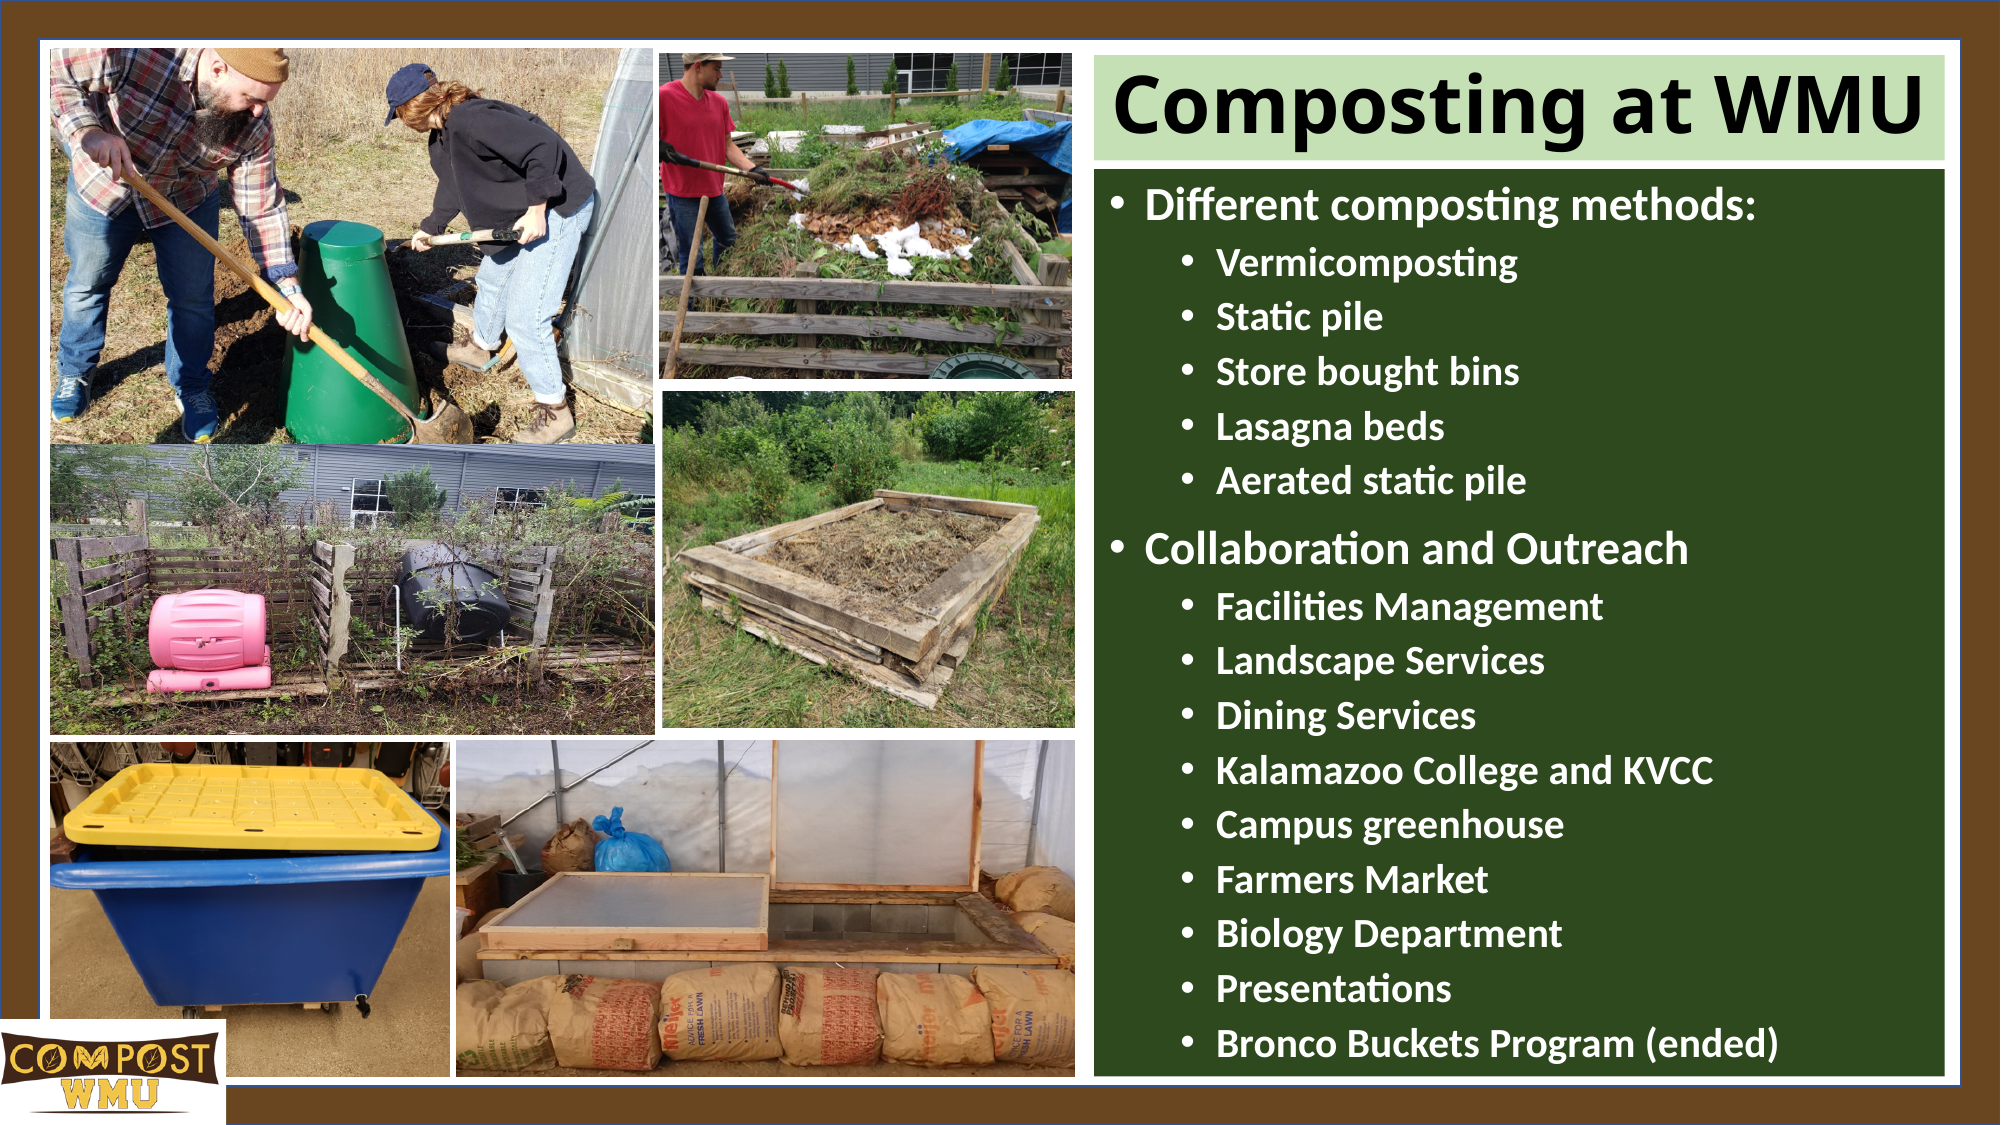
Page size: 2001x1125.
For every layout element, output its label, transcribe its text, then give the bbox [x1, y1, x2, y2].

text_box [0, 0, 147, 1019]
text_box [227, 0, 2000, 1125]
list Different composting methods: Vermicomposting Static pile Store bought bins Lasagna beds Aerated static pile Collaboration and Outreach Facilities Management Landscape Services Dining Services Kalamazoo College and KVCC Campus greenhouse Farmers Market Biology Department Presentations Bronco Buckets Program (ended) [1094, 169, 1945, 1077]
picture [0, 0, 1075, 1125]
title Composting at WMU [1094, 55, 1945, 161]
